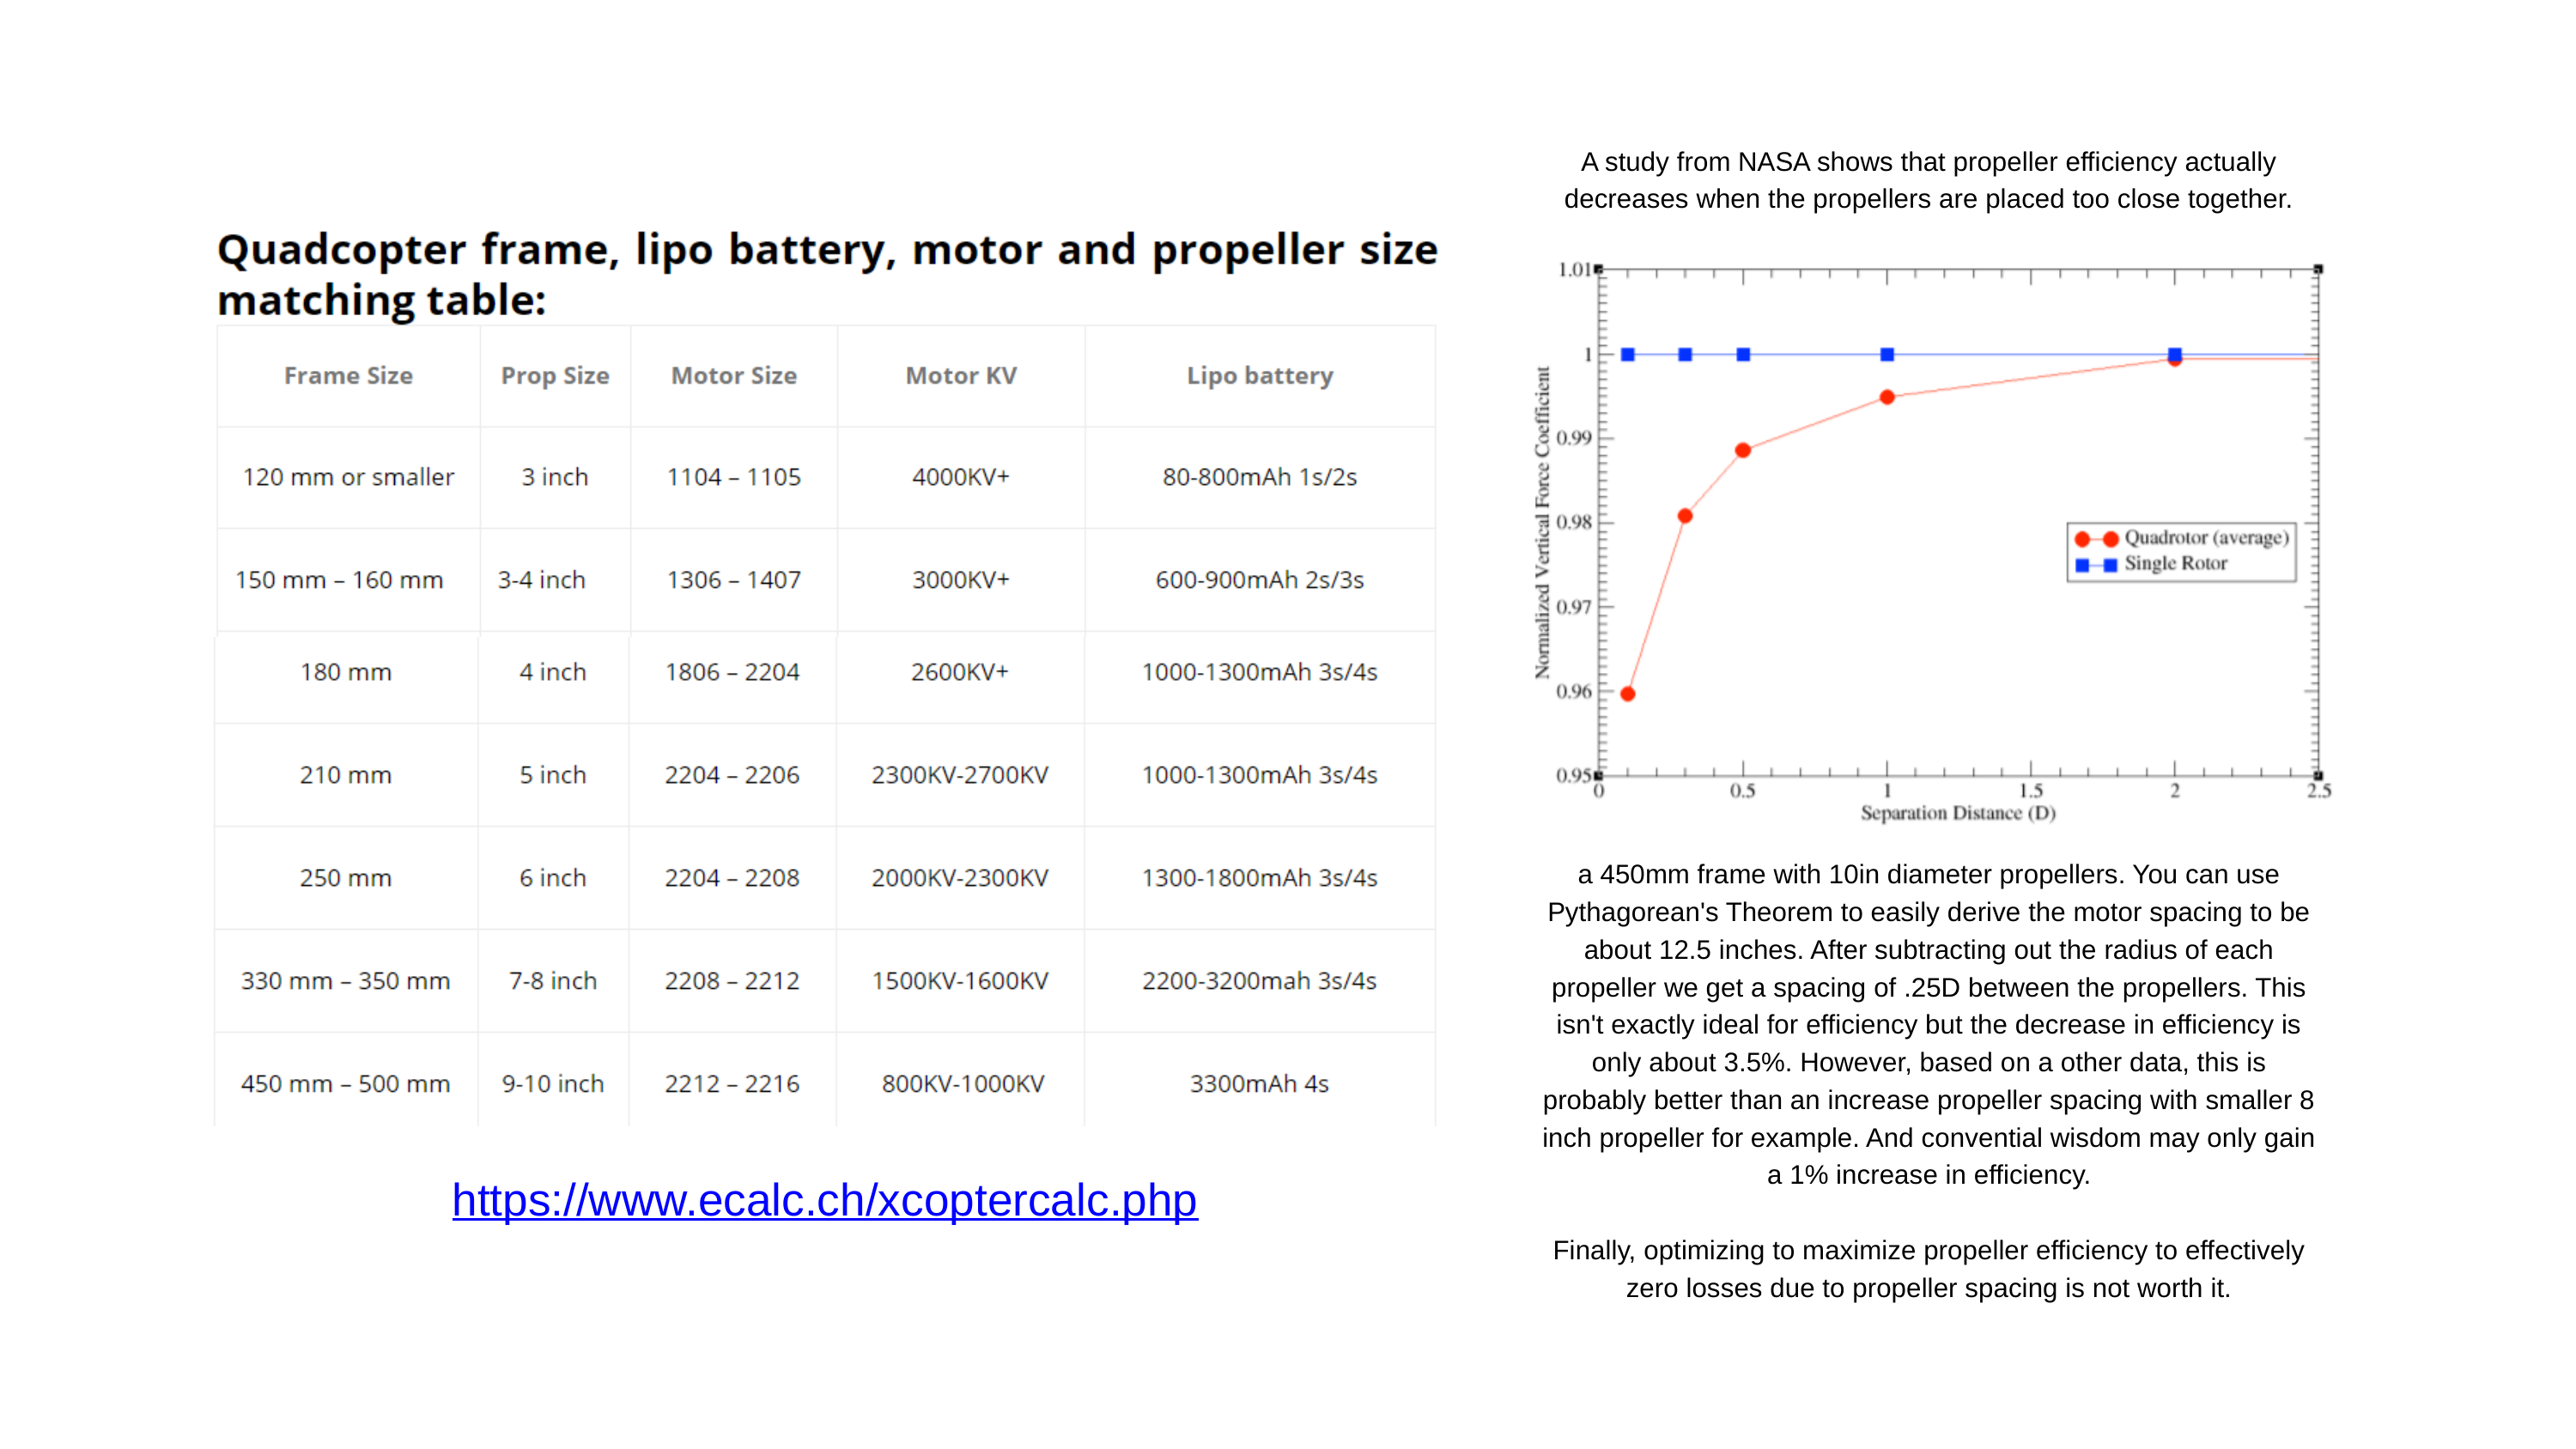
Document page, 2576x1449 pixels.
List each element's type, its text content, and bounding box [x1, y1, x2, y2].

text_box https://www.ecalc.ch/xcoptercalc.php [452, 1161, 1200, 1225]
text_box A study from NASA shows that propeller efficiency actually decreases when the propellers are placed too close together. [1527, 138, 2332, 215]
text_box [1504, 244, 2356, 829]
text_box a 450mm frame with 10in diameter propellers. You can use Pythagorean's Theorem to easily derive the motor spacing to be about 12.5 inches. After subtracting out the radius of each propeller we get a spacing of .25D between the propellers. This isn't exactly ideal for efficiency but the decrease in efficiency is only about 3.5%. However, based on a other data, this is probably better than an increase propeller spacing with smaller 8 inch propeller for example. And convential wisdom may only gain a 1% increase in efficiency. Finally, optimizing to maximize propeller efficiency to effectively zero losses due to propeller spacing is not worth it. [1540, 852, 2320, 1303]
text_box [211, 225, 1441, 637]
text_box [211, 637, 1441, 1126]
